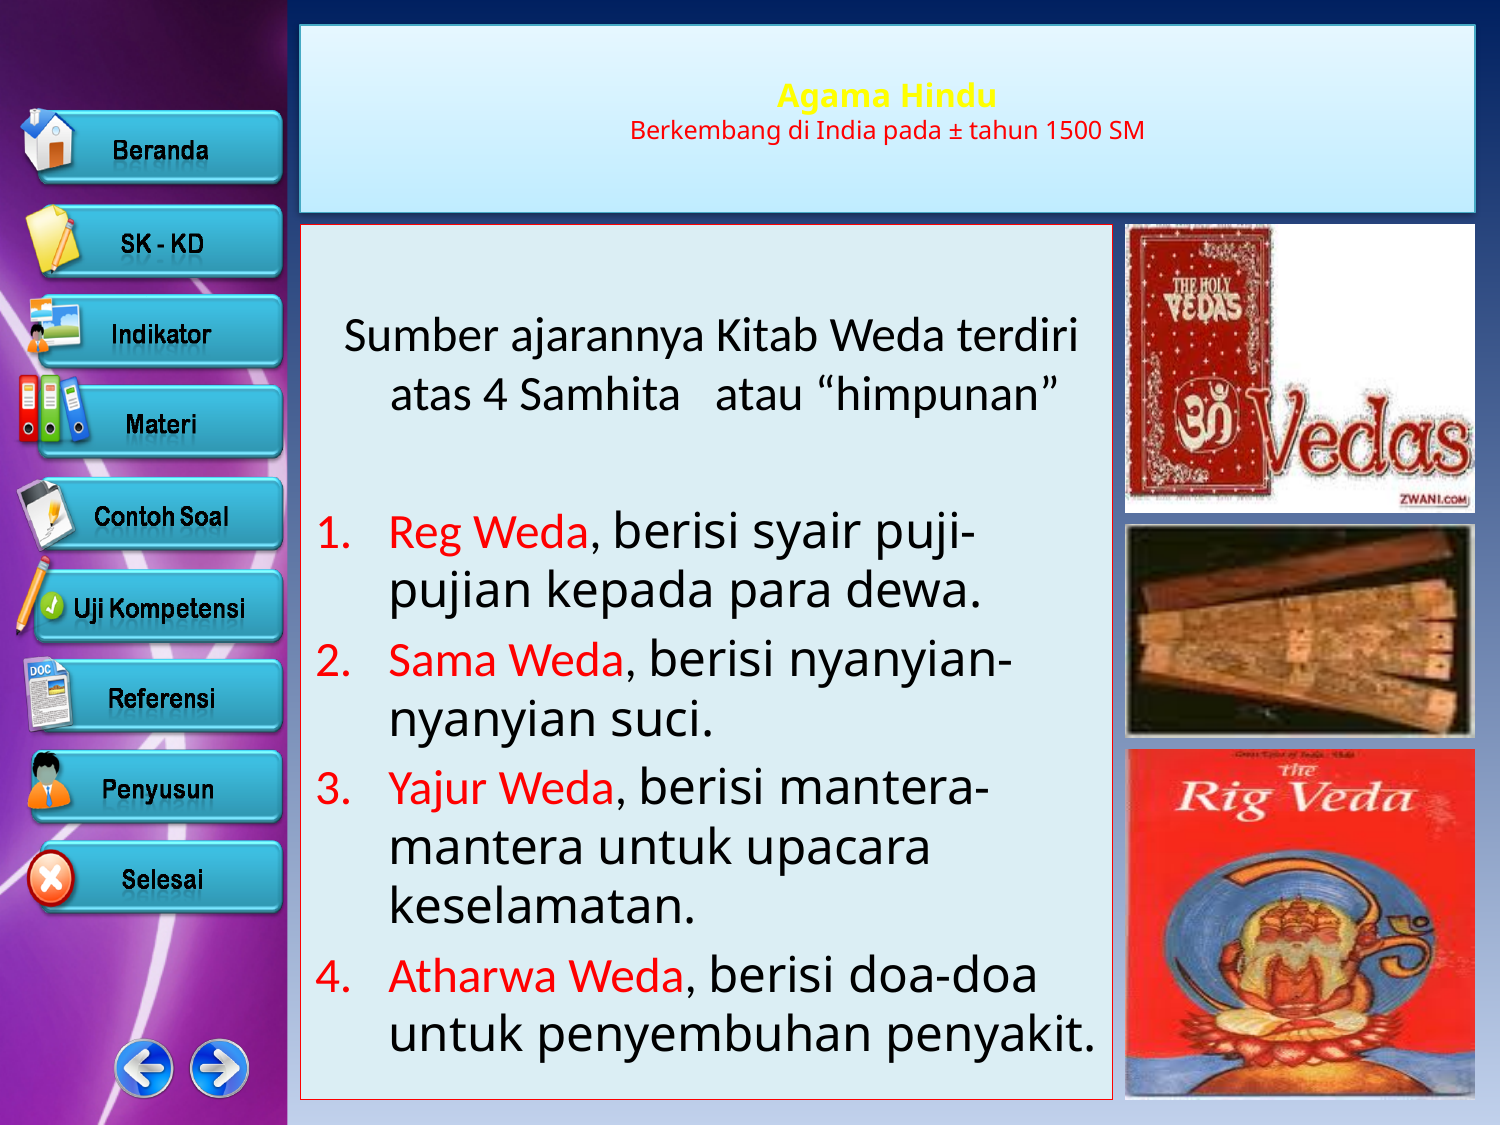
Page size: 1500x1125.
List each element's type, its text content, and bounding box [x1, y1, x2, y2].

picture [1124, 749, 1476, 1101]
picture [1124, 224, 1476, 513]
picture [0, 0, 288, 1125]
list Sumber ajarannya Kitab Weda terdiri atas 4 Samhita atau “himpunan” Reg Weda, berisi syair puji-pujian kepada para dewa. Sama Weda, berisi nyanyian-nyanyian suci. Yajur Weda, berisi mantera-mantera untuk upacara keselamatan. Atharwa Weda, berisi doa-doa untuk penyembuhan penyakit. [300, 224, 1113, 1100]
title Agama Hindu Berkembang di India pada ± tahun 1500 SM [299, 24, 1476, 213]
picture [1124, 524, 1476, 738]
